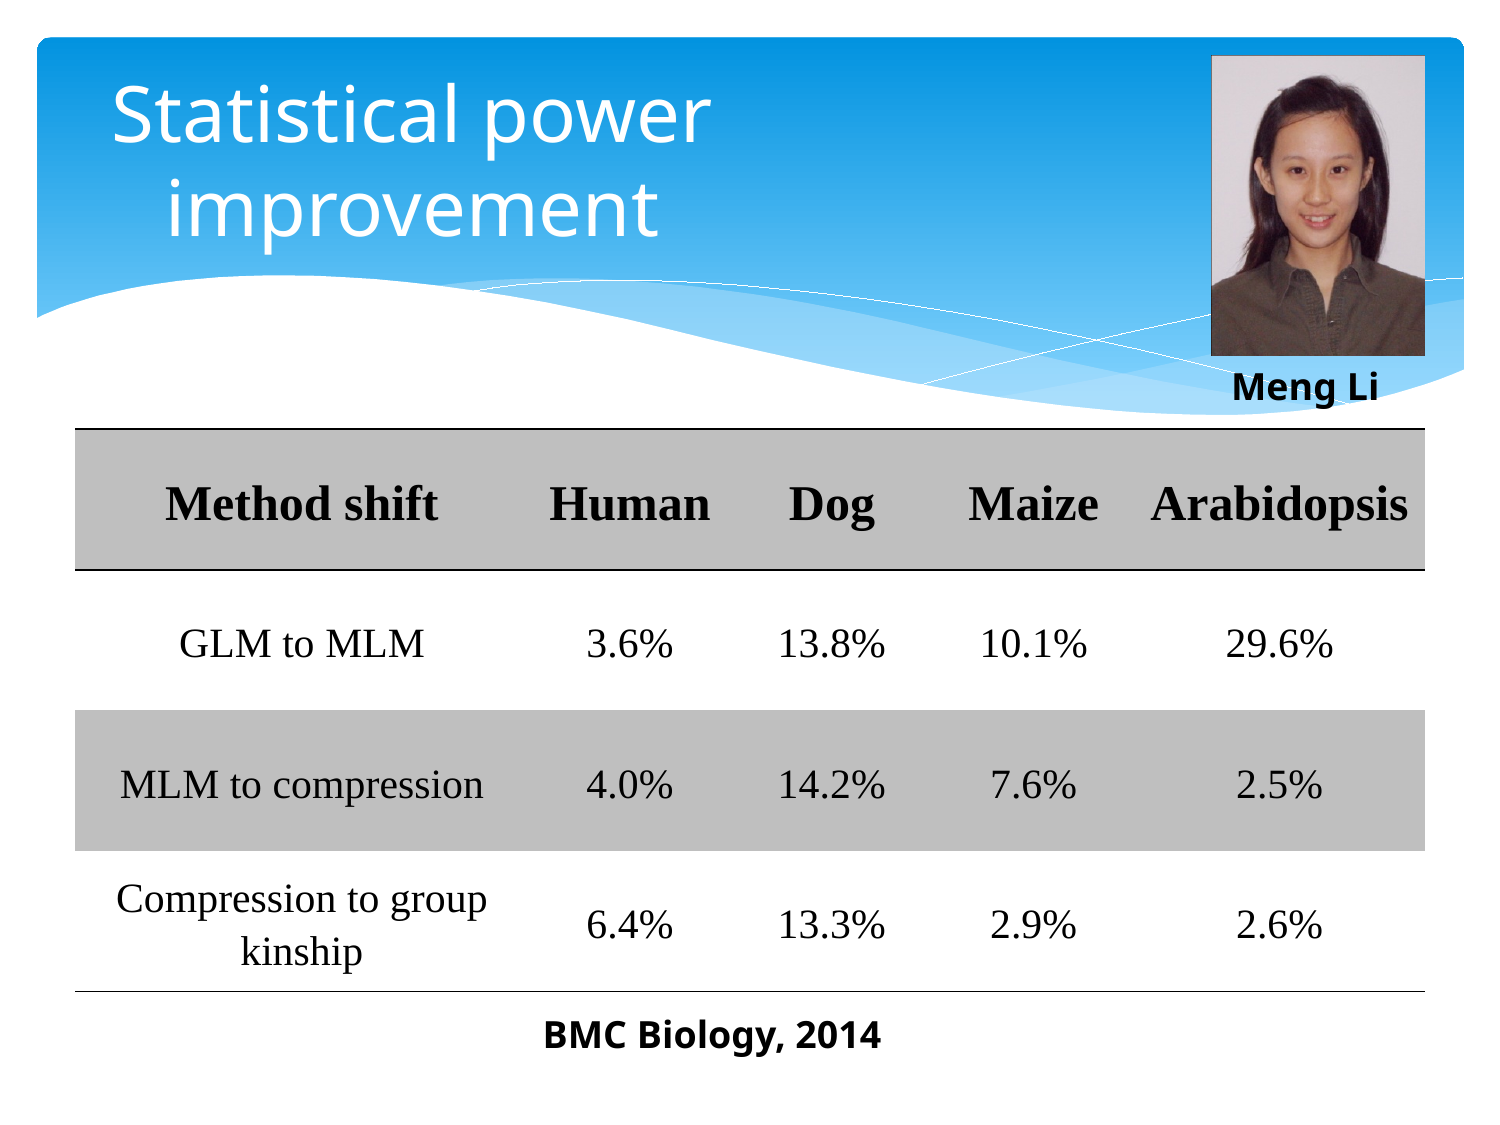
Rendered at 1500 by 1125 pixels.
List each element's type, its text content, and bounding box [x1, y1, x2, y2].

table_cell 2.6% [1135, 851, 1425, 991]
table_header Maize [933, 430, 1135, 569]
table_cell 2.9% [933, 851, 1135, 991]
picture [1211, 56, 1426, 356]
table_cell 10.1% [933, 571, 1135, 710]
table_cell MLM to compression [75, 710, 529, 851]
title Statistical power improvement [75, 55, 750, 261]
table_header Dog [731, 430, 933, 569]
table_cell 4.0% [529, 710, 731, 851]
table_cell 2.5% [1135, 710, 1425, 851]
table_cell Compression to group kinship [75, 851, 529, 991]
table_cell 13.3% [731, 851, 933, 991]
table_cell 3.6% [529, 571, 731, 710]
table_cell 7.6% [933, 710, 1135, 851]
table_cell 29.6% [1135, 571, 1425, 710]
table_header Human [529, 430, 731, 569]
table_cell GLM to MLM [75, 571, 529, 710]
table_cell 6.4% [529, 851, 731, 991]
table_cell 13.8% [731, 571, 933, 710]
table_header Method shift [75, 430, 529, 569]
text_box BMC Biology, 2014 [332, 1004, 1093, 1064]
table_cell 14.2% [731, 710, 933, 851]
table_header Arabidopsis [1135, 430, 1425, 569]
text_box Meng Li [1149, 355, 1462, 416]
